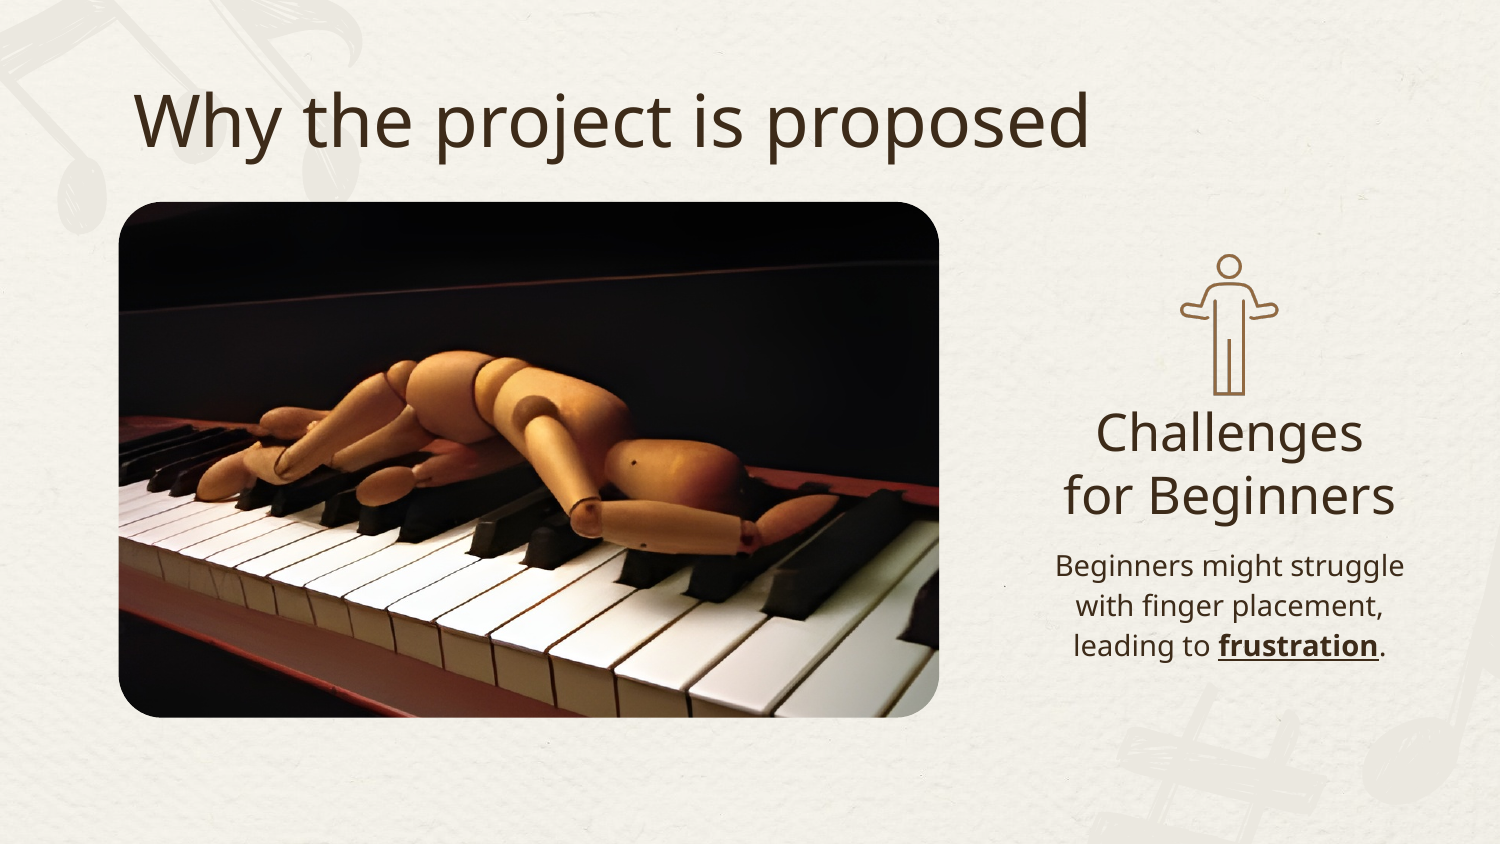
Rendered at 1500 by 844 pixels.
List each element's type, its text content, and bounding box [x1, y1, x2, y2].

picture [118, 201, 940, 718]
title Why the project is proposed [118, 60, 1382, 165]
text_box Challenges for Beginners [1038, 464, 1422, 540]
picture [1154, 249, 1306, 401]
text_box Beginners might struggle with finger placement, leading to frustration. [1038, 540, 1422, 677]
